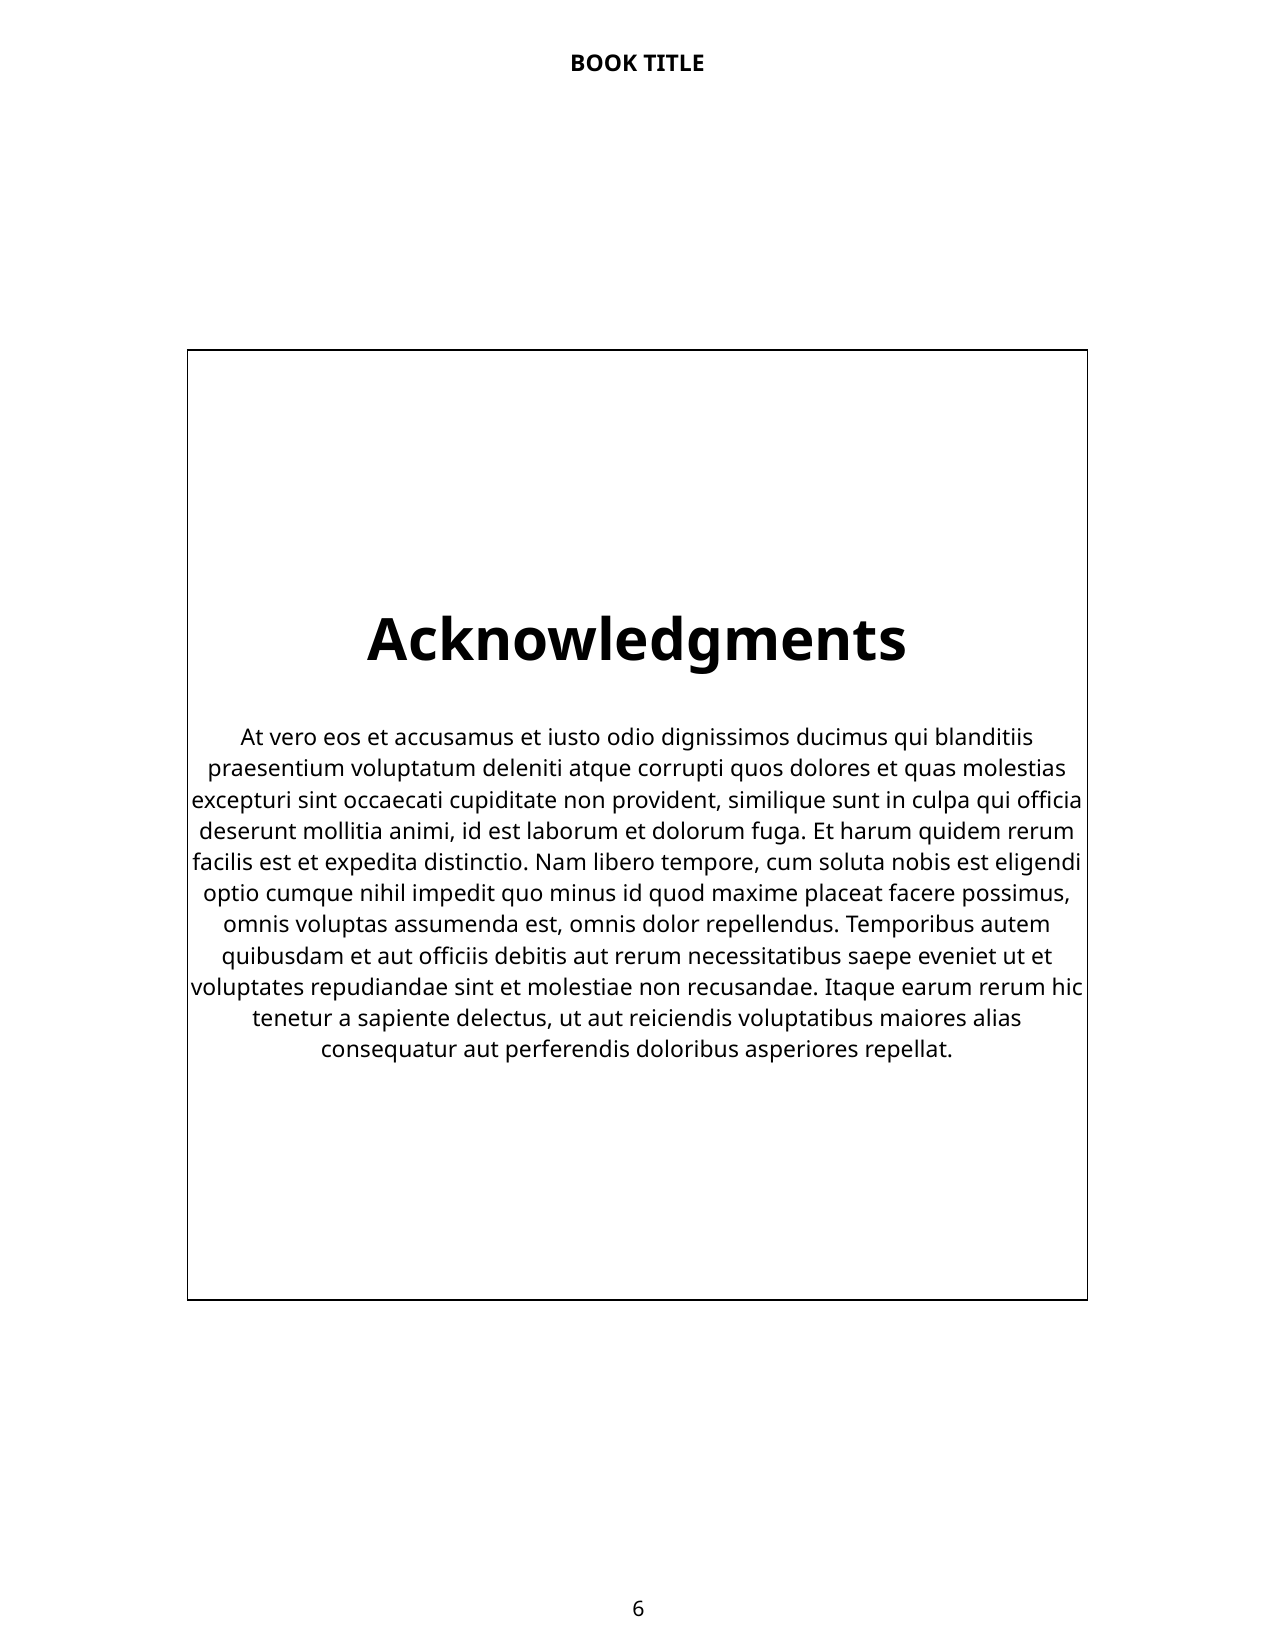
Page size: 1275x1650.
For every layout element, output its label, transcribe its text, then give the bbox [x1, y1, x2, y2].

table_header Acknowledgments At vero eos et accusamus et iusto odio dignissimos ducimus qui blanditiis praesentium voluptatum deleniti atque corrupti quos dolores et quas molestias excepturi sint occaecati cupiditate non provident, similique sunt in culpa qui officia deserunt mollitia animi, id est laborum et dolorum fuga. Et harum quidem rerum facilis est et expedita distinctio. Nam libero tempore, cum soluta nobis est eligendi optio cumque nihil impedit quo minus id quod maxime placeat facere possimus, omnis voluptas assumenda est, omnis dolor repellendus. Temporibus autem quibusdam et aut officiis debitis aut rerum necessitatibus saepe eveniet ut et voluptates repudiandae sint et molestiae non recusandae. Itaque earum rerum hic tenetur a sapiente delectus, ut aut reiciendis voluptatibus maiores alias consequatur aut perferendis doloribus asperiores repellat. [188, 351, 1087, 1299]
footer BOOK TITLE [350, 0, 925, 84]
slide_number 5 [617, 660, 658, 1633]
